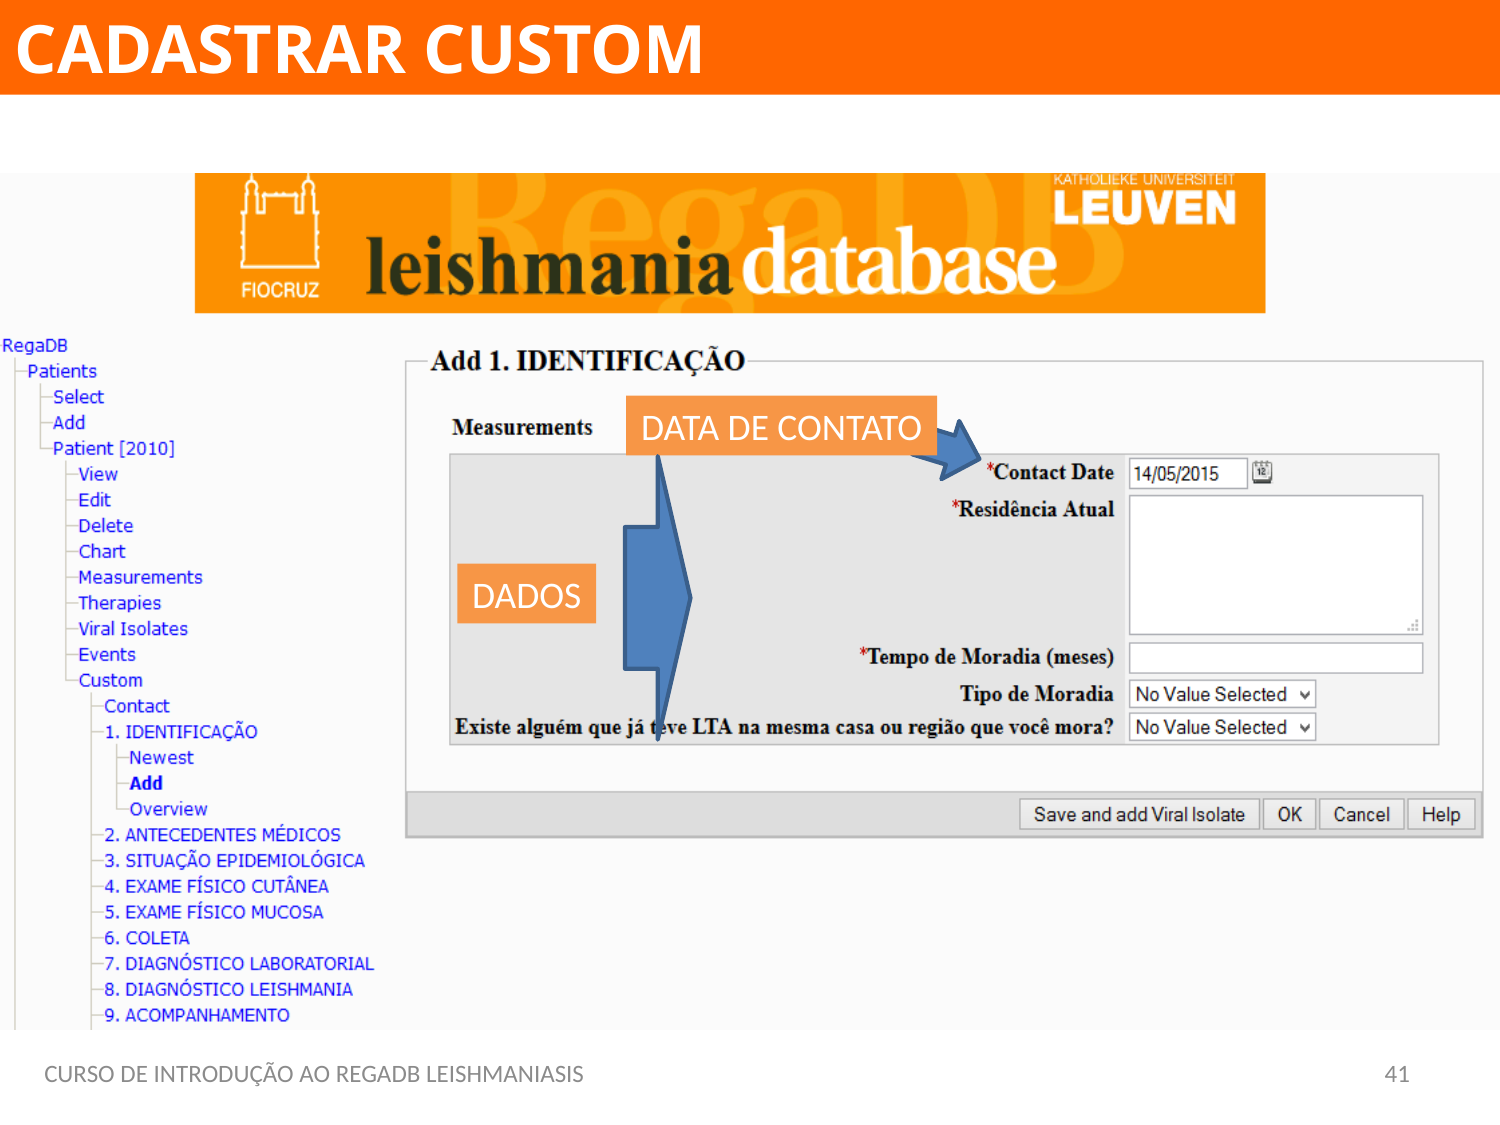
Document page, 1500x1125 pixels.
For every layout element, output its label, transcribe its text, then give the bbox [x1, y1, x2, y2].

text_box CADASTRAR CUSTOM [0, 0, 1500, 95]
footer CURSO DE INTRODUÇÃO AO REGADB LEISHMANIASIS [29, 1042, 988, 1103]
picture [0, 172, 1500, 1030]
slide_number 41 [1074, 1042, 1425, 1103]
